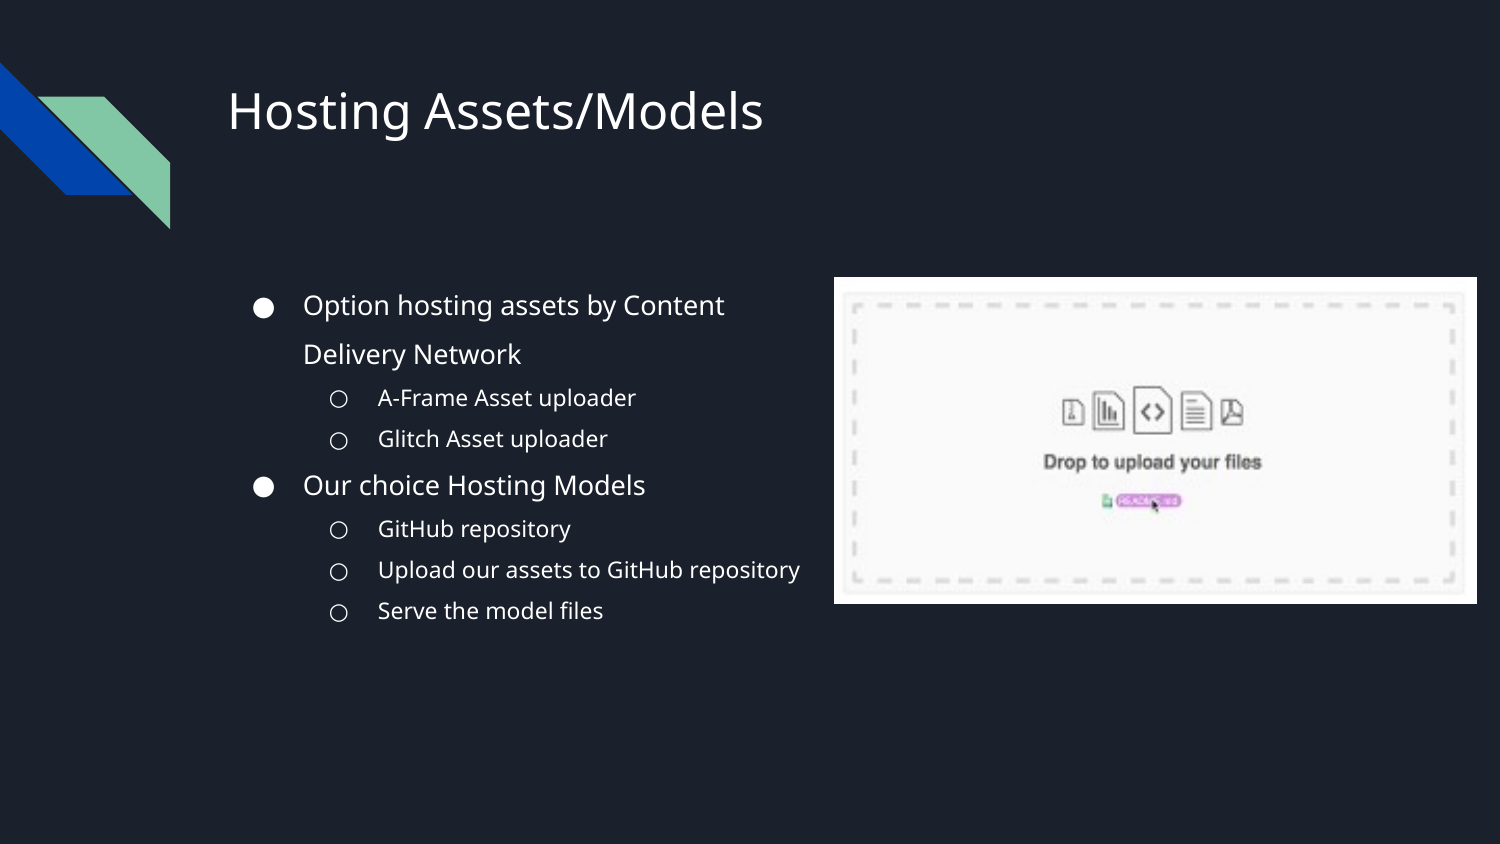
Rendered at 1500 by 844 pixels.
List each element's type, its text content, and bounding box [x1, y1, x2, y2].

list Option hosting assets by Content Delivery Network A-Frame Asset uploader Glitch Asset uploader Our choice Hosting Models GitHub repository Upload our assets to GitHub repository Serve the model files [212, 257, 834, 735]
title Hosting Assets/Models [212, 64, 1368, 215]
picture [833, 277, 1477, 604]
